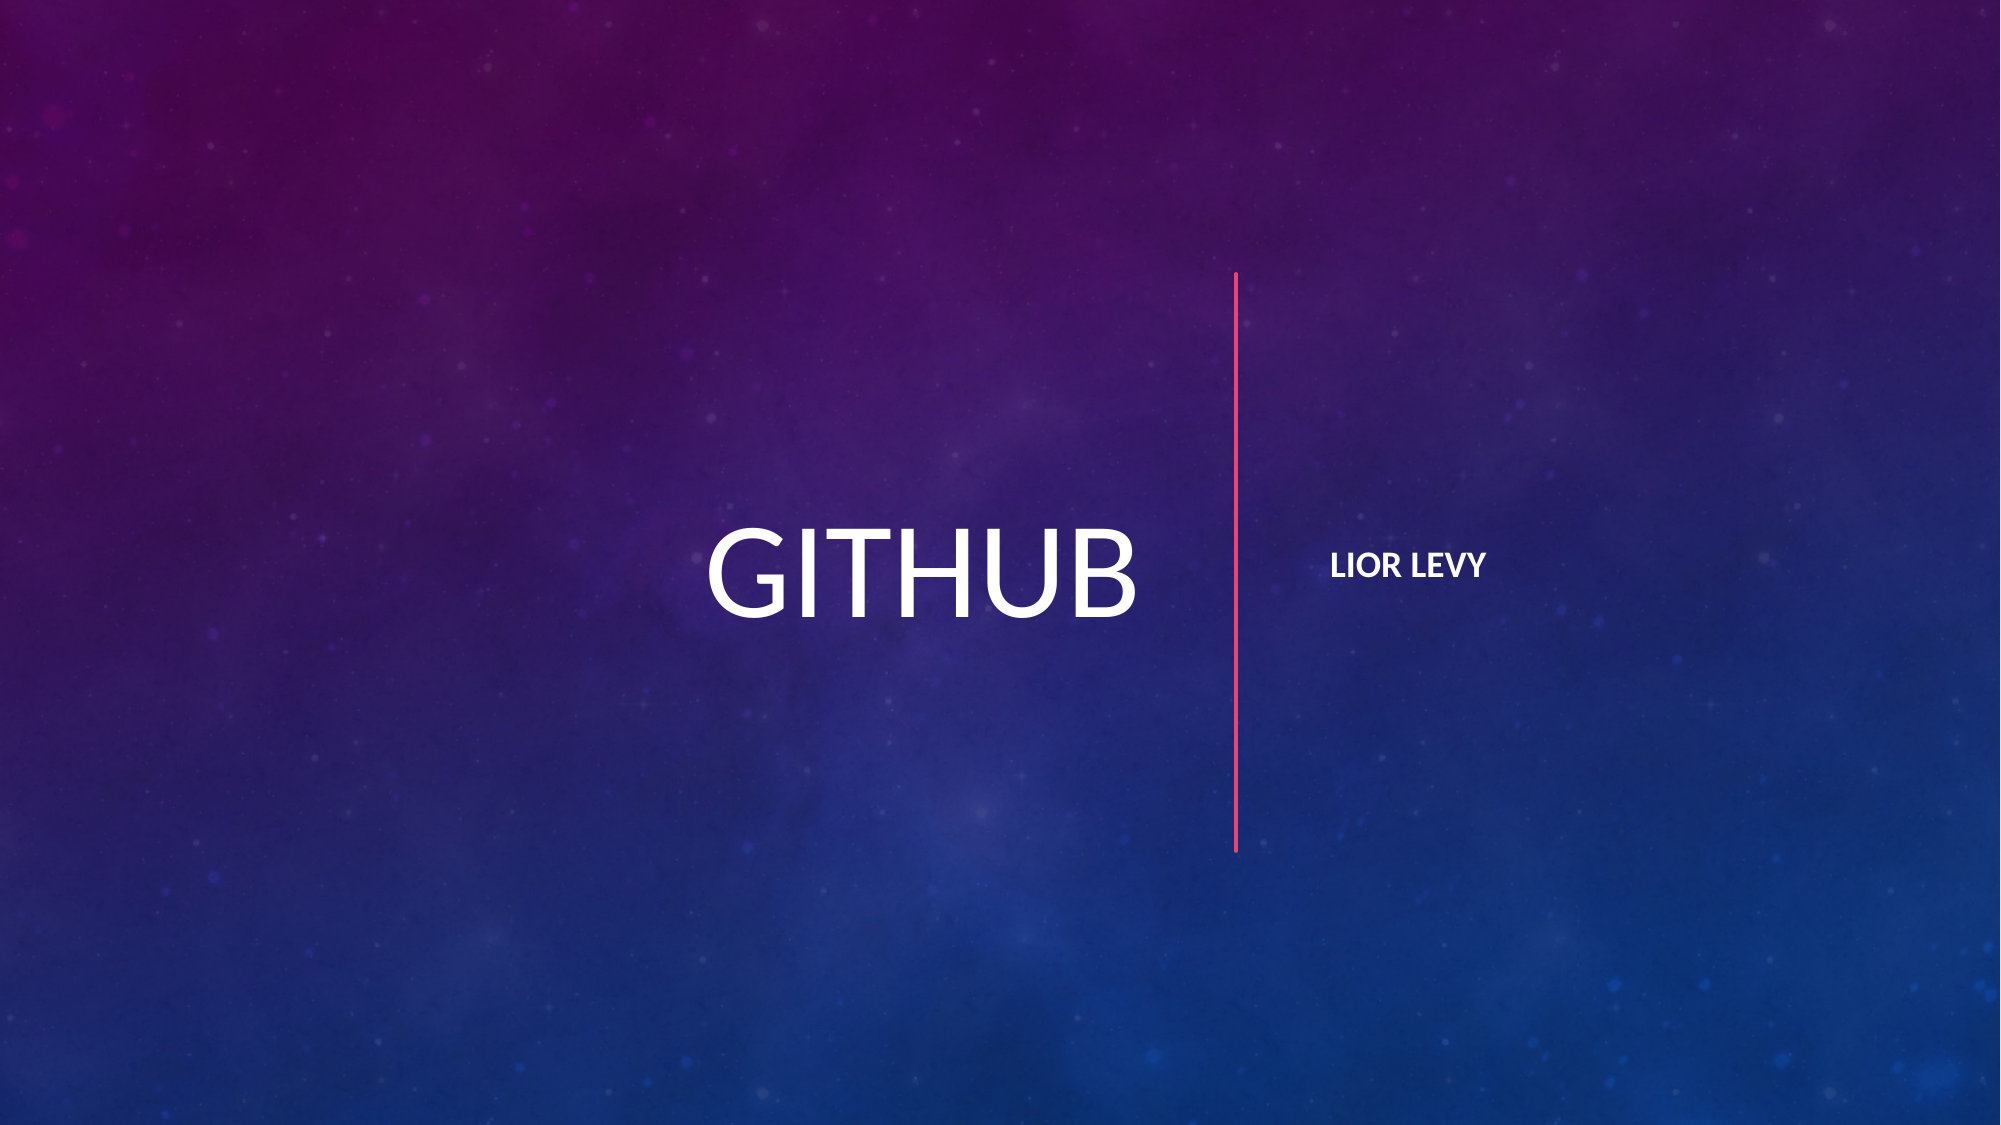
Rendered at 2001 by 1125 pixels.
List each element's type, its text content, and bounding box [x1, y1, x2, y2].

text_box [0, 0, 2000, 1125]
subtitle Lior Levy [1315, 342, 1831, 783]
title GitHub [169, 198, 1157, 926]
